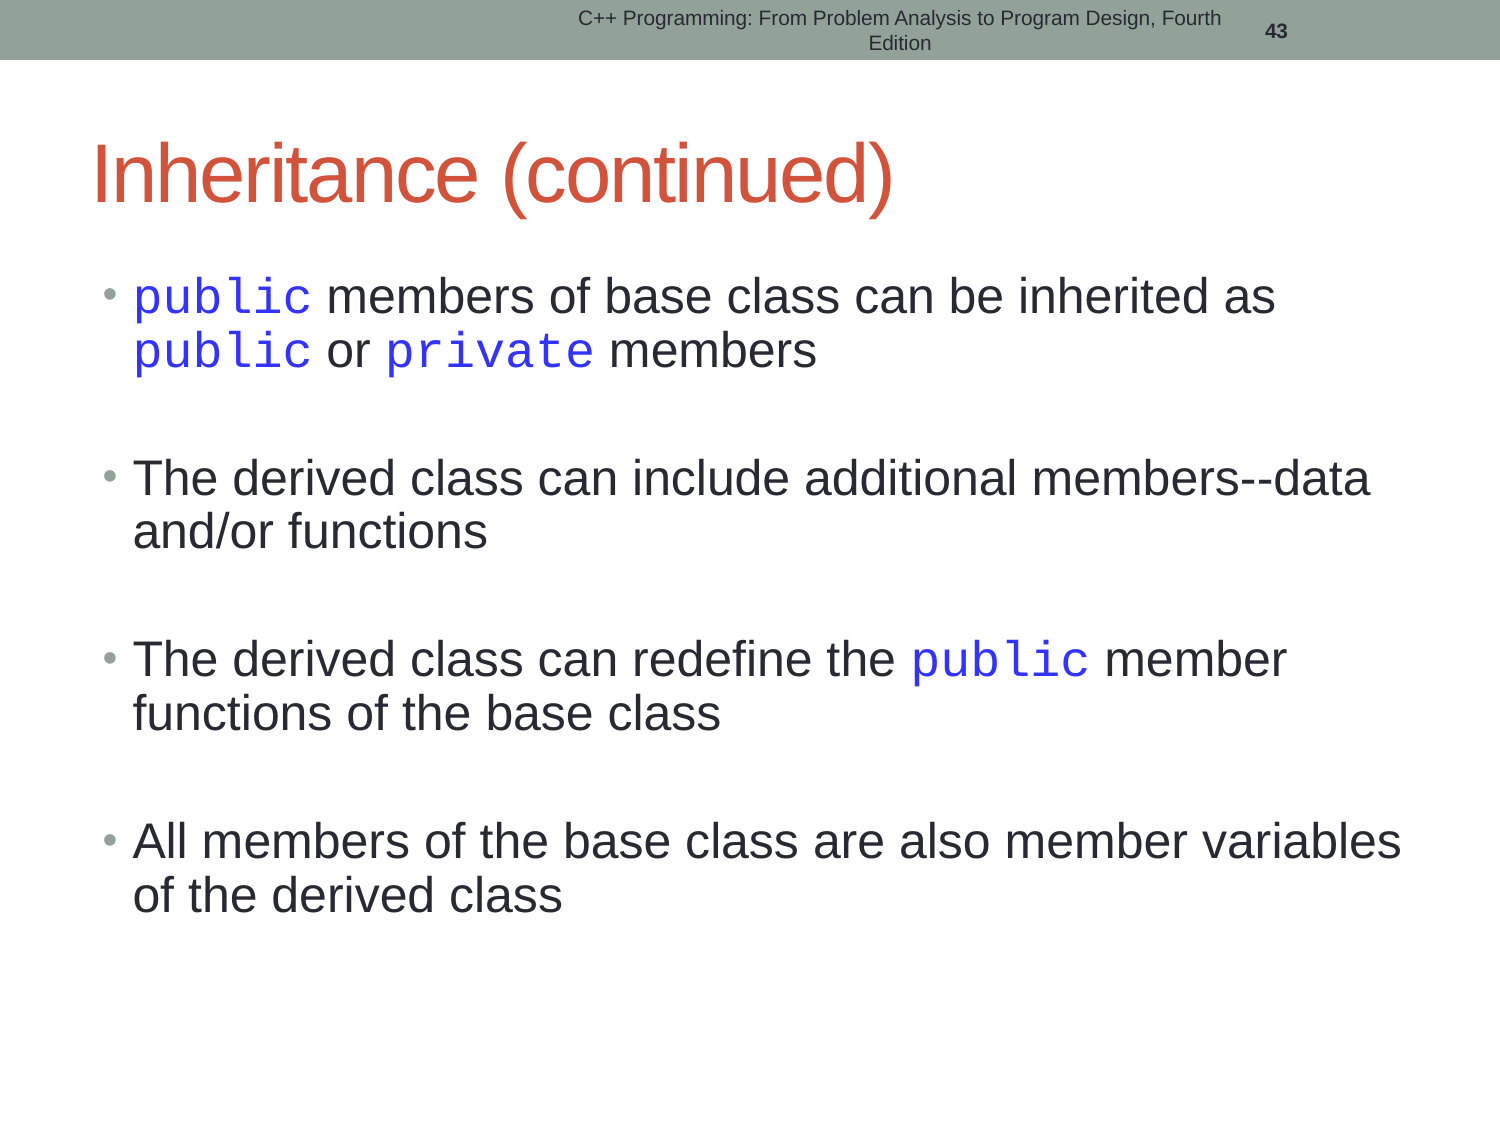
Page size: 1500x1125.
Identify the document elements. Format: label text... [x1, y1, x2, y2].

list public members of base class can be inherited as public or private members The derived class can include additional members--data and/or functions The derived class can redefine the public member functions of the base class All members of the base class are also member variables of the derived class [87, 262, 1463, 1075]
slide_number 43 [1250, 3, 1425, 57]
footer C++ Programming: From Problem Analysis to Program Design, Fourth Edition [562, 3, 1238, 57]
title Inheritance (continued) [75, 87, 1425, 250]
